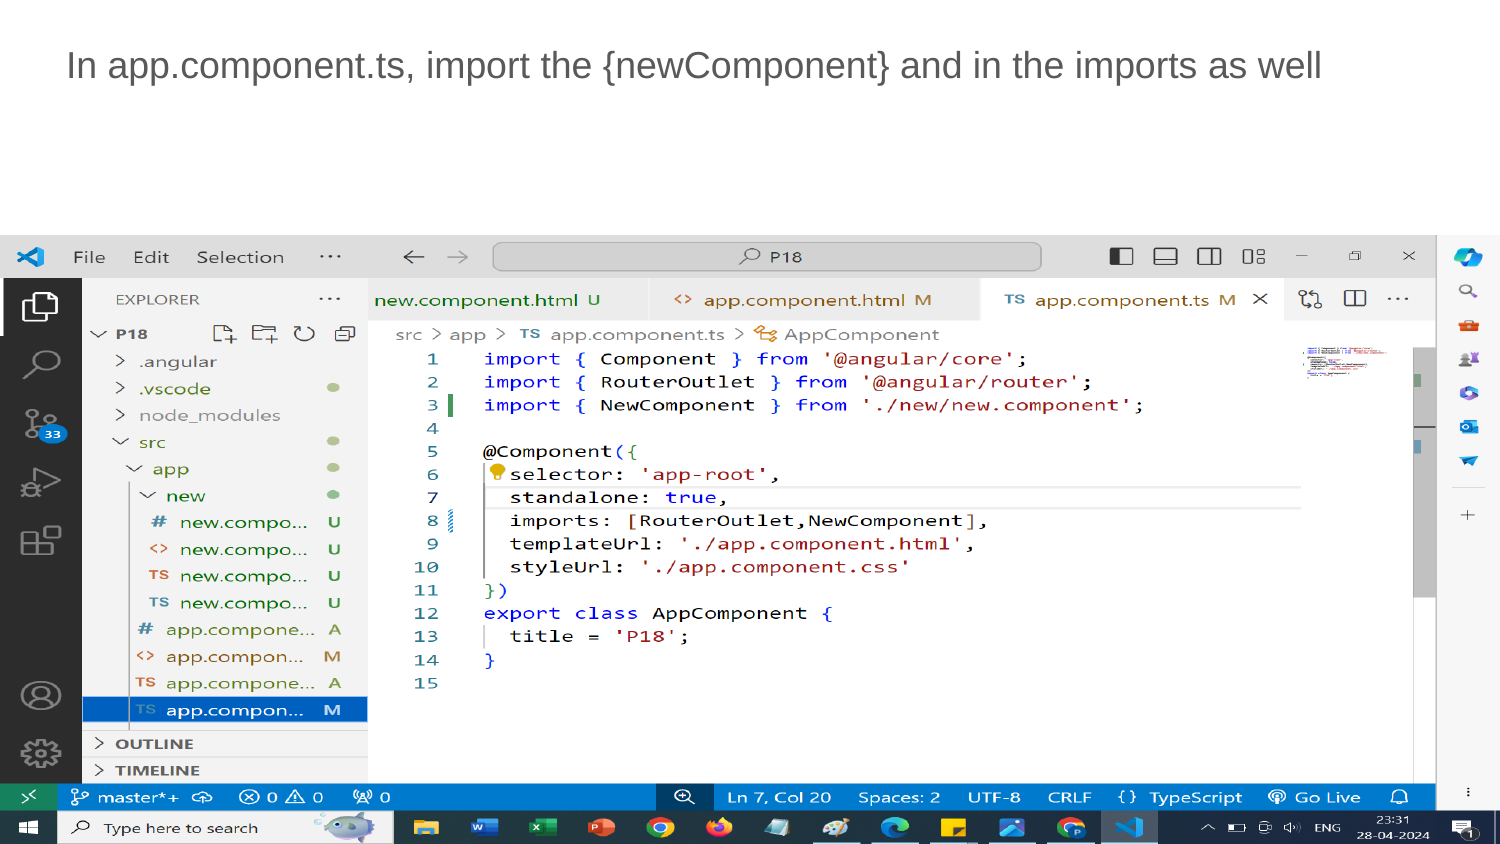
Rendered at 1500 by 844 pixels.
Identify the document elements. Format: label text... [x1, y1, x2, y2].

list In app.component.ts, import the {newComponent} and in the imports as well [51, 18, 1449, 234]
picture [0, 235, 1500, 844]
